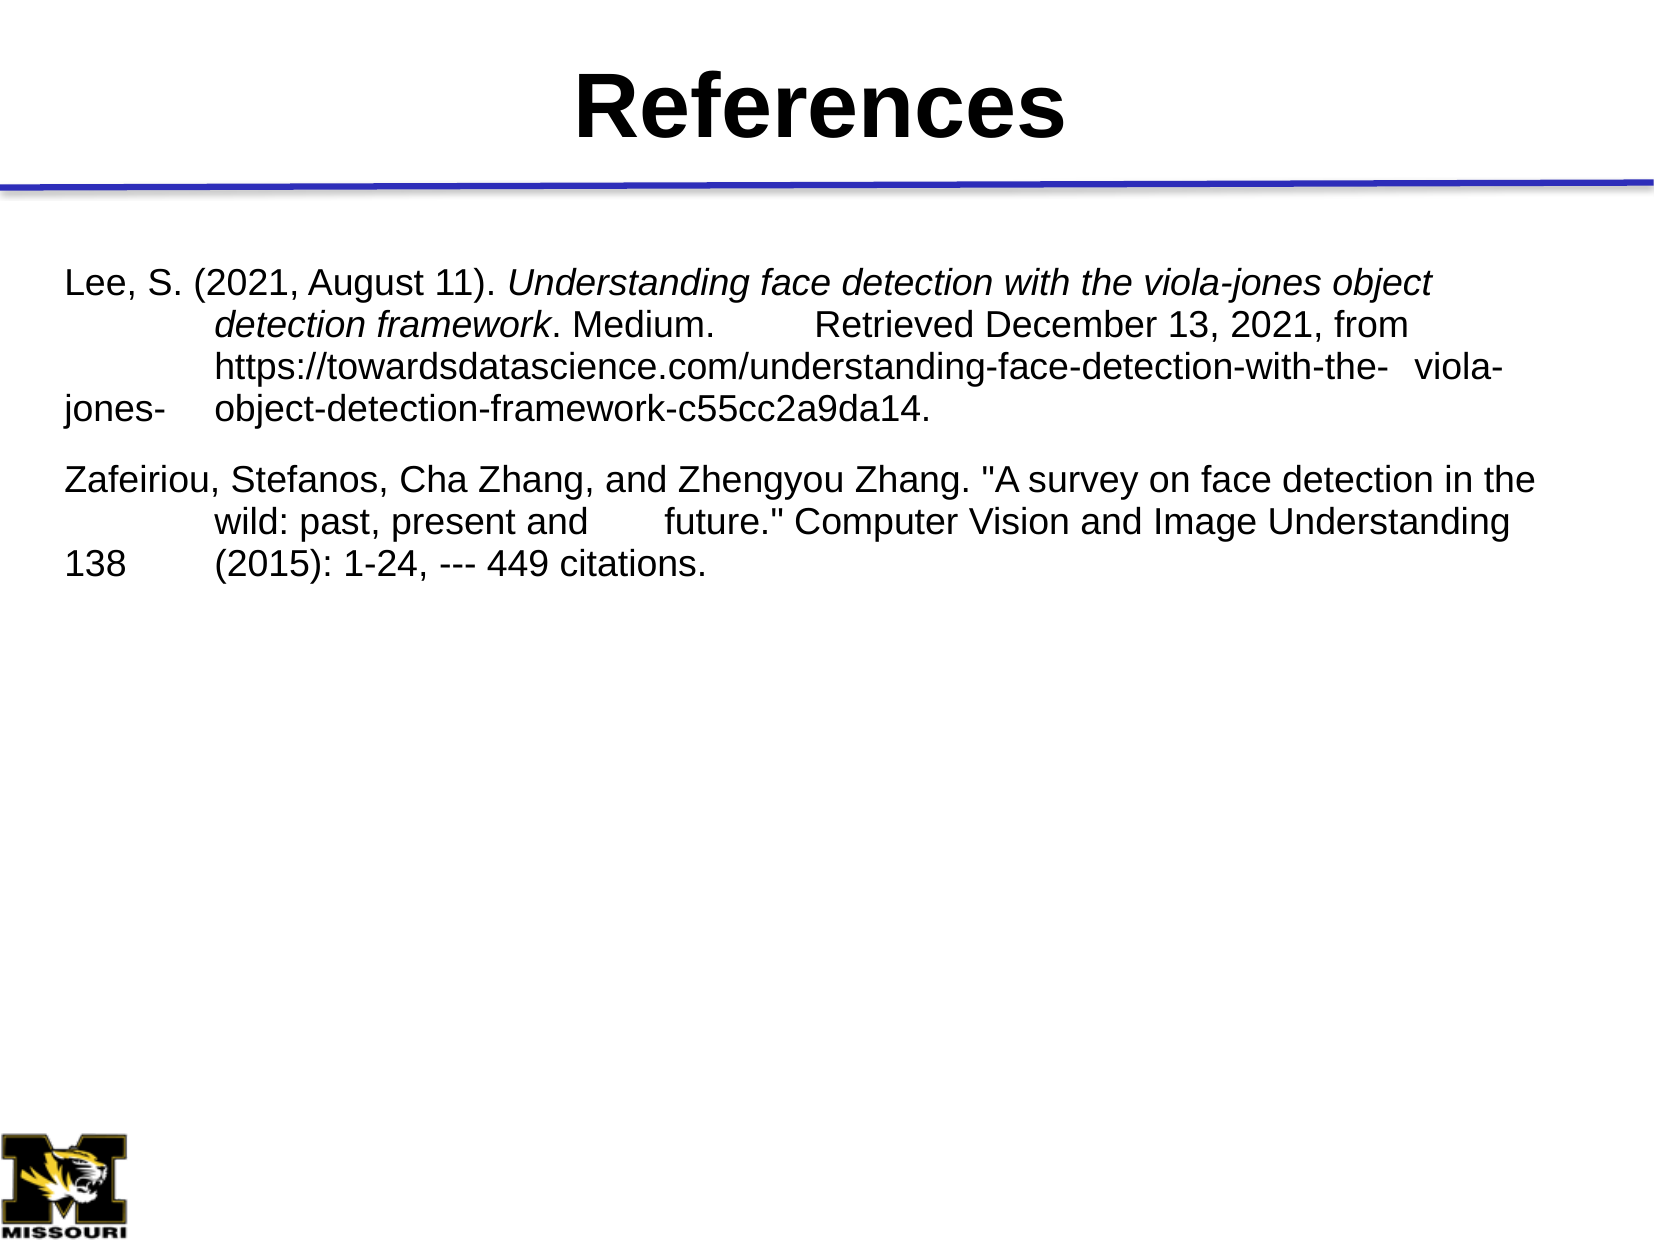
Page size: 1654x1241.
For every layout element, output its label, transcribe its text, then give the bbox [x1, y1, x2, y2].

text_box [0, 182, 1654, 188]
picture [0, 1132, 129, 1240]
title References [76, 1, 1566, 179]
list Lee, S. (2021, August 11). Understanding face detection with the viola-jones object detection framework. Medium. Retrieved December 13, 2021, from https://towardsdatascience.com/understanding-face-detection-with-the- viola-jones- object-detection-framework-c55cc2a9da14. Zafeiriou, Stefanos, Cha Zhang, and Zhengyou Zhang. "A survey on face detection in the wild: past, present and future." Computer Vision and Image Understanding 138 (2015): 1-24, --- 449 citations. [64, 257, 1552, 1076]
